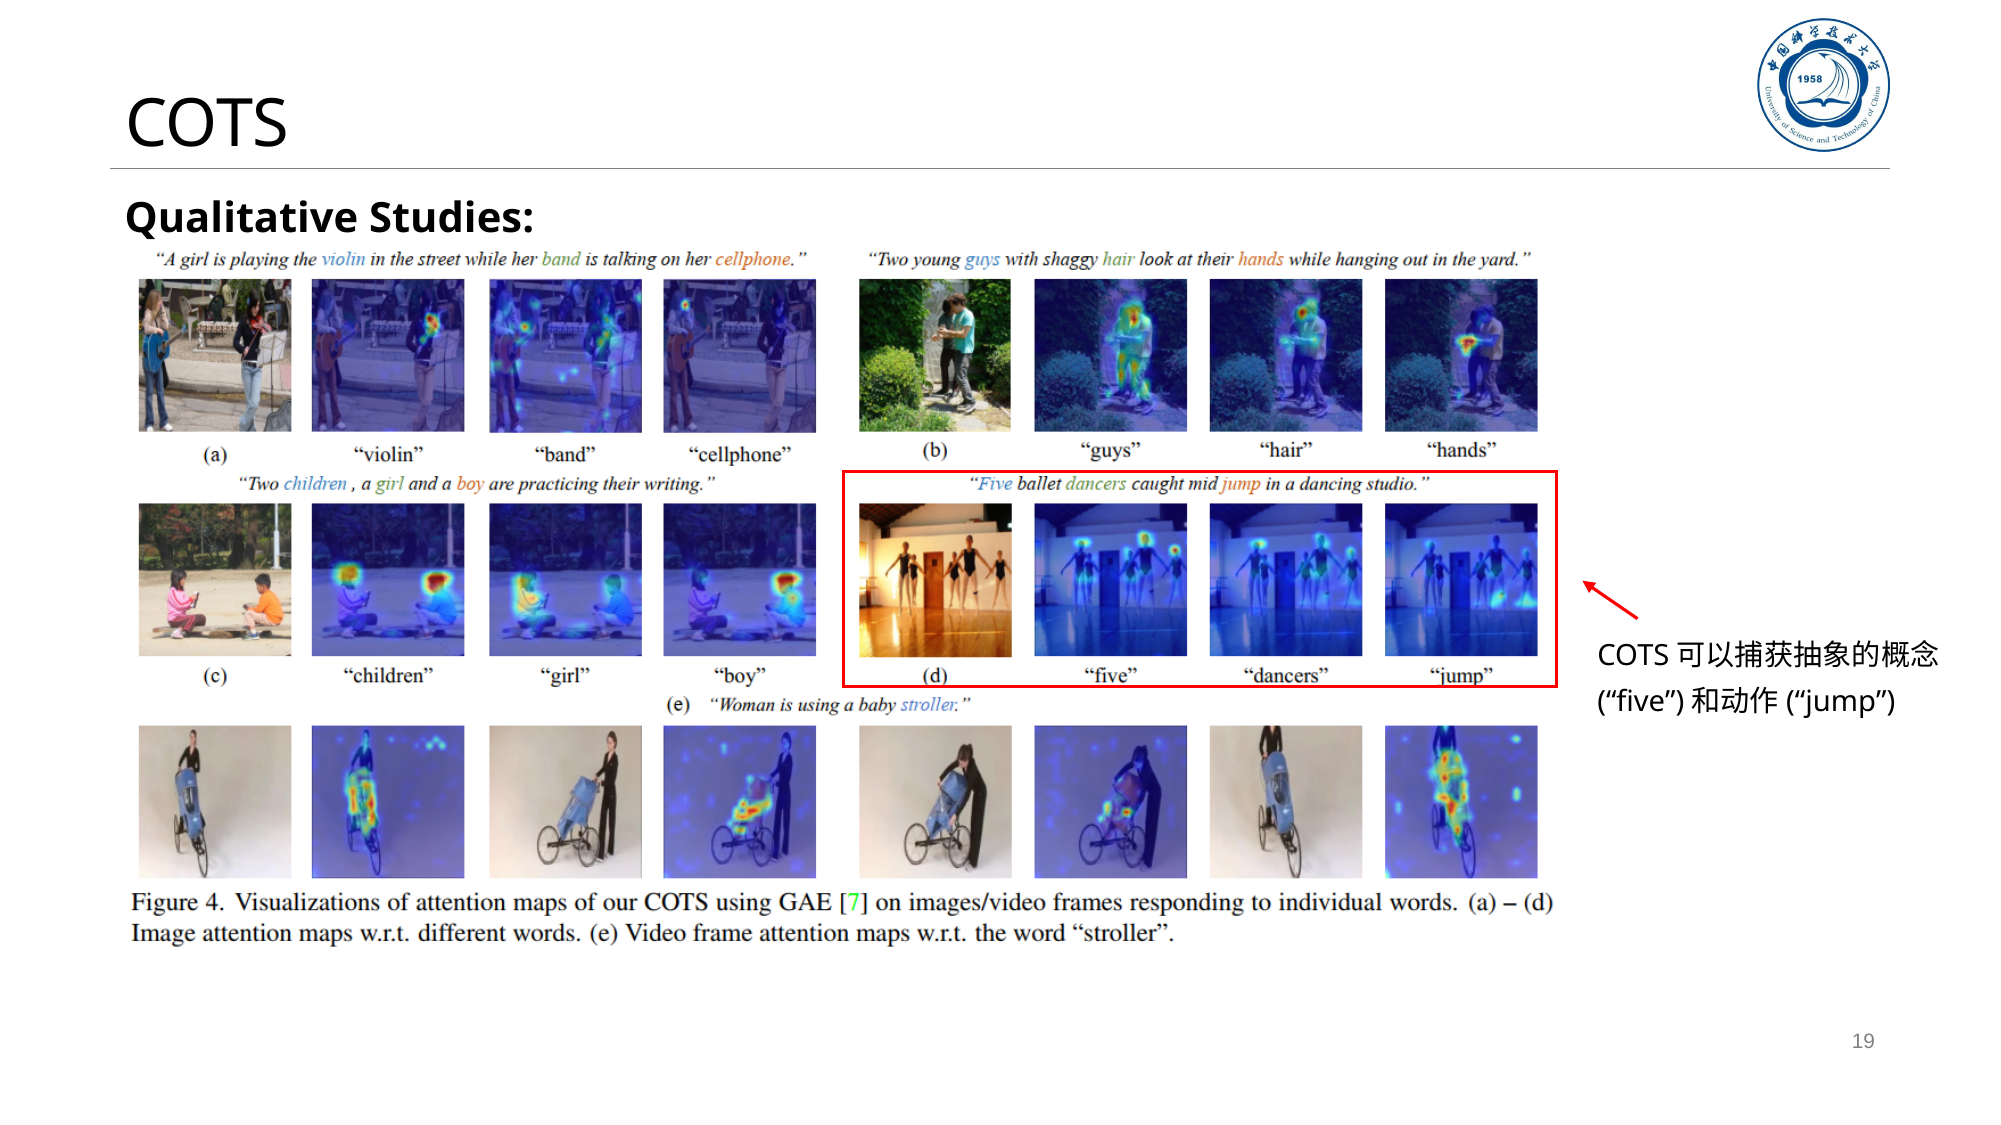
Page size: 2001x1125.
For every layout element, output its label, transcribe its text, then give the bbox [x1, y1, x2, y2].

text_box COTS可以捕获抽象的概念(“five”)和动作(“jump”) [1582, 618, 1965, 725]
text_box Qualitative Studies: [109, 168, 1870, 249]
title COTS [109, 0, 1890, 169]
picture [123, 246, 1557, 949]
slide_number 19 [1412, 1023, 1890, 1058]
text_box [1582, 580, 1638, 619]
picture [1756, 17, 1890, 152]
